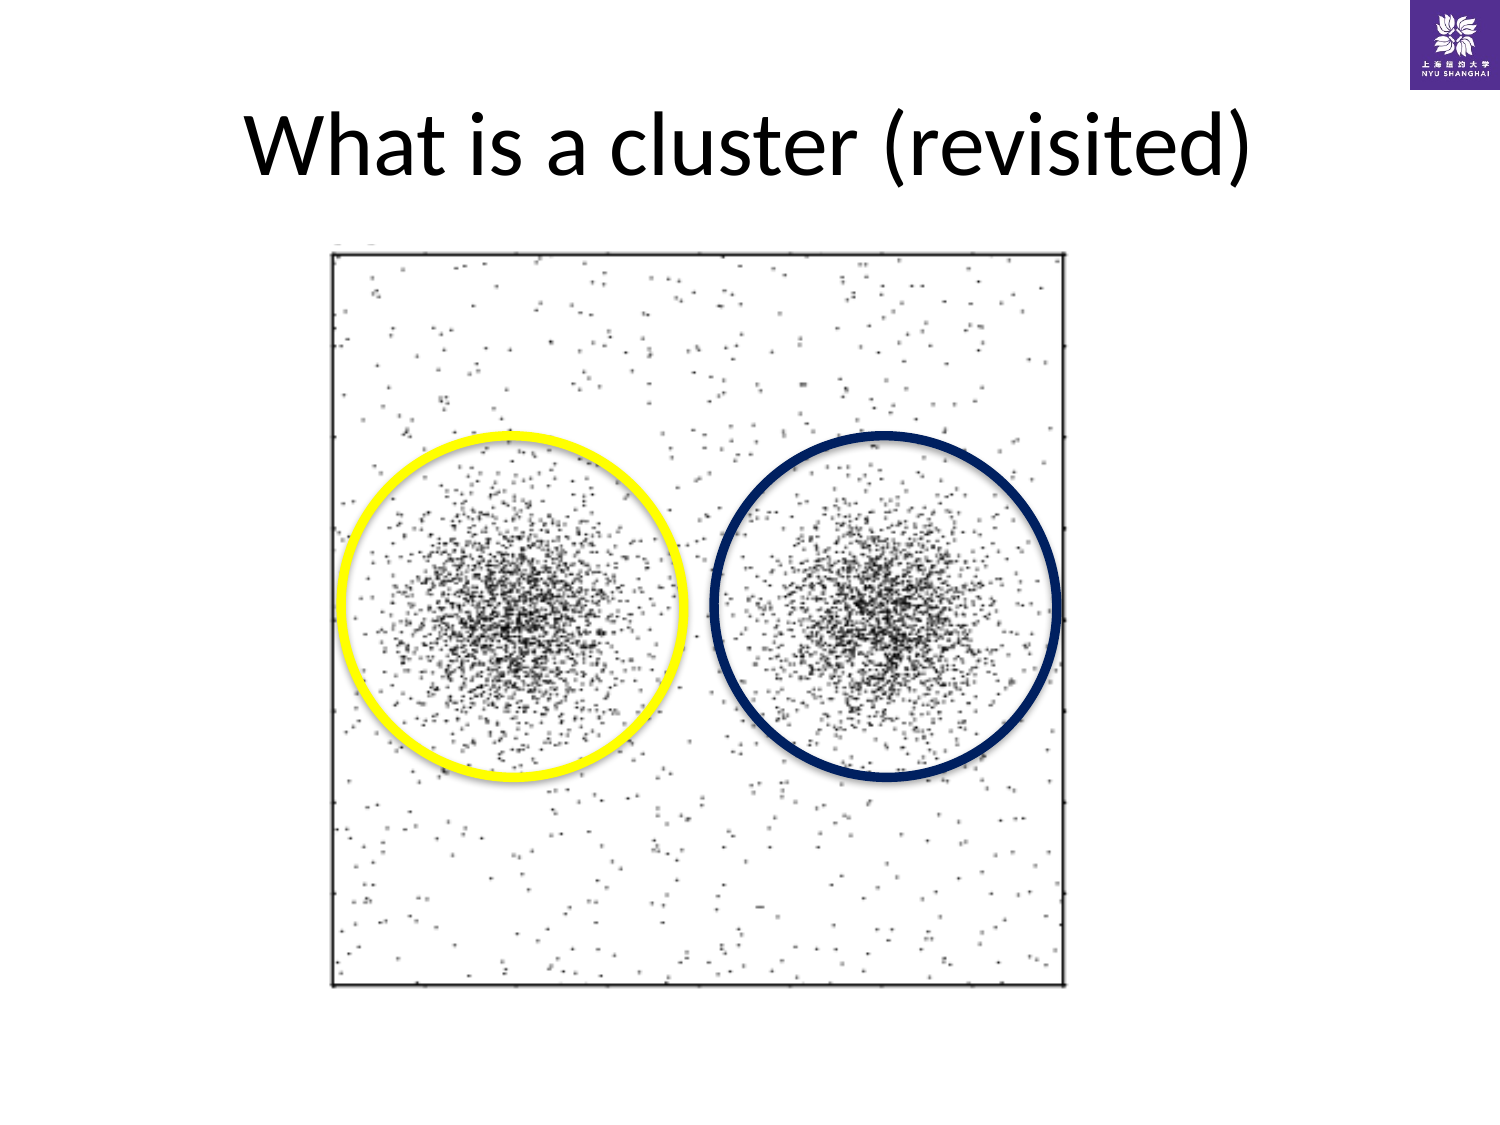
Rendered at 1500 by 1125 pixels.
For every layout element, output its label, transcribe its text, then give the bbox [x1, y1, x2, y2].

picture [1410, 0, 1500, 90]
title What is a cluster (revisited) [75, 45, 1425, 233]
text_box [246, 244, 1152, 1017]
